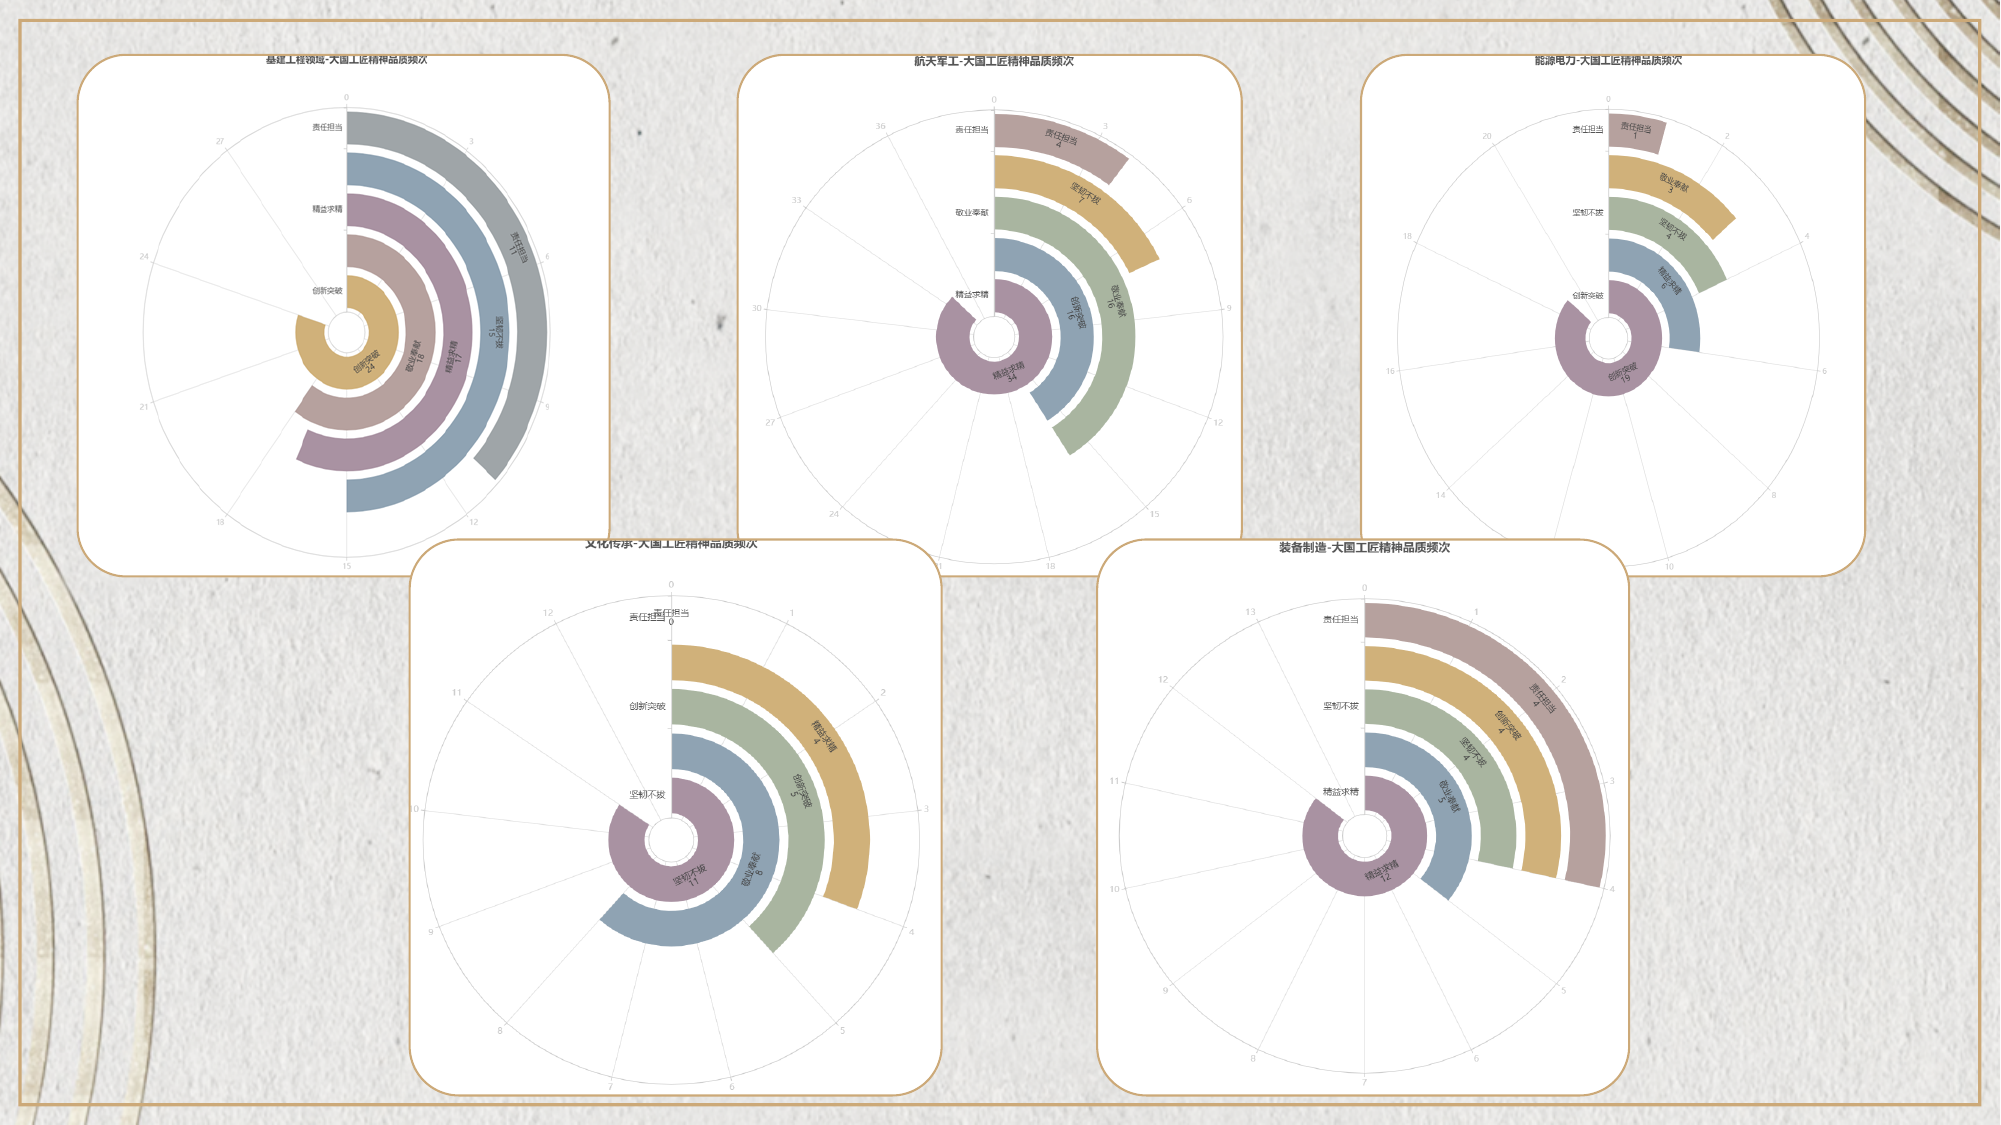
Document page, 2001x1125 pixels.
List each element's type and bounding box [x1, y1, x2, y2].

text_box [1359, 53, 1867, 578]
text_box [736, 53, 1243, 578]
text_box [1096, 538, 1631, 1097]
text_box [408, 538, 943, 1097]
text_box [76, 53, 611, 578]
